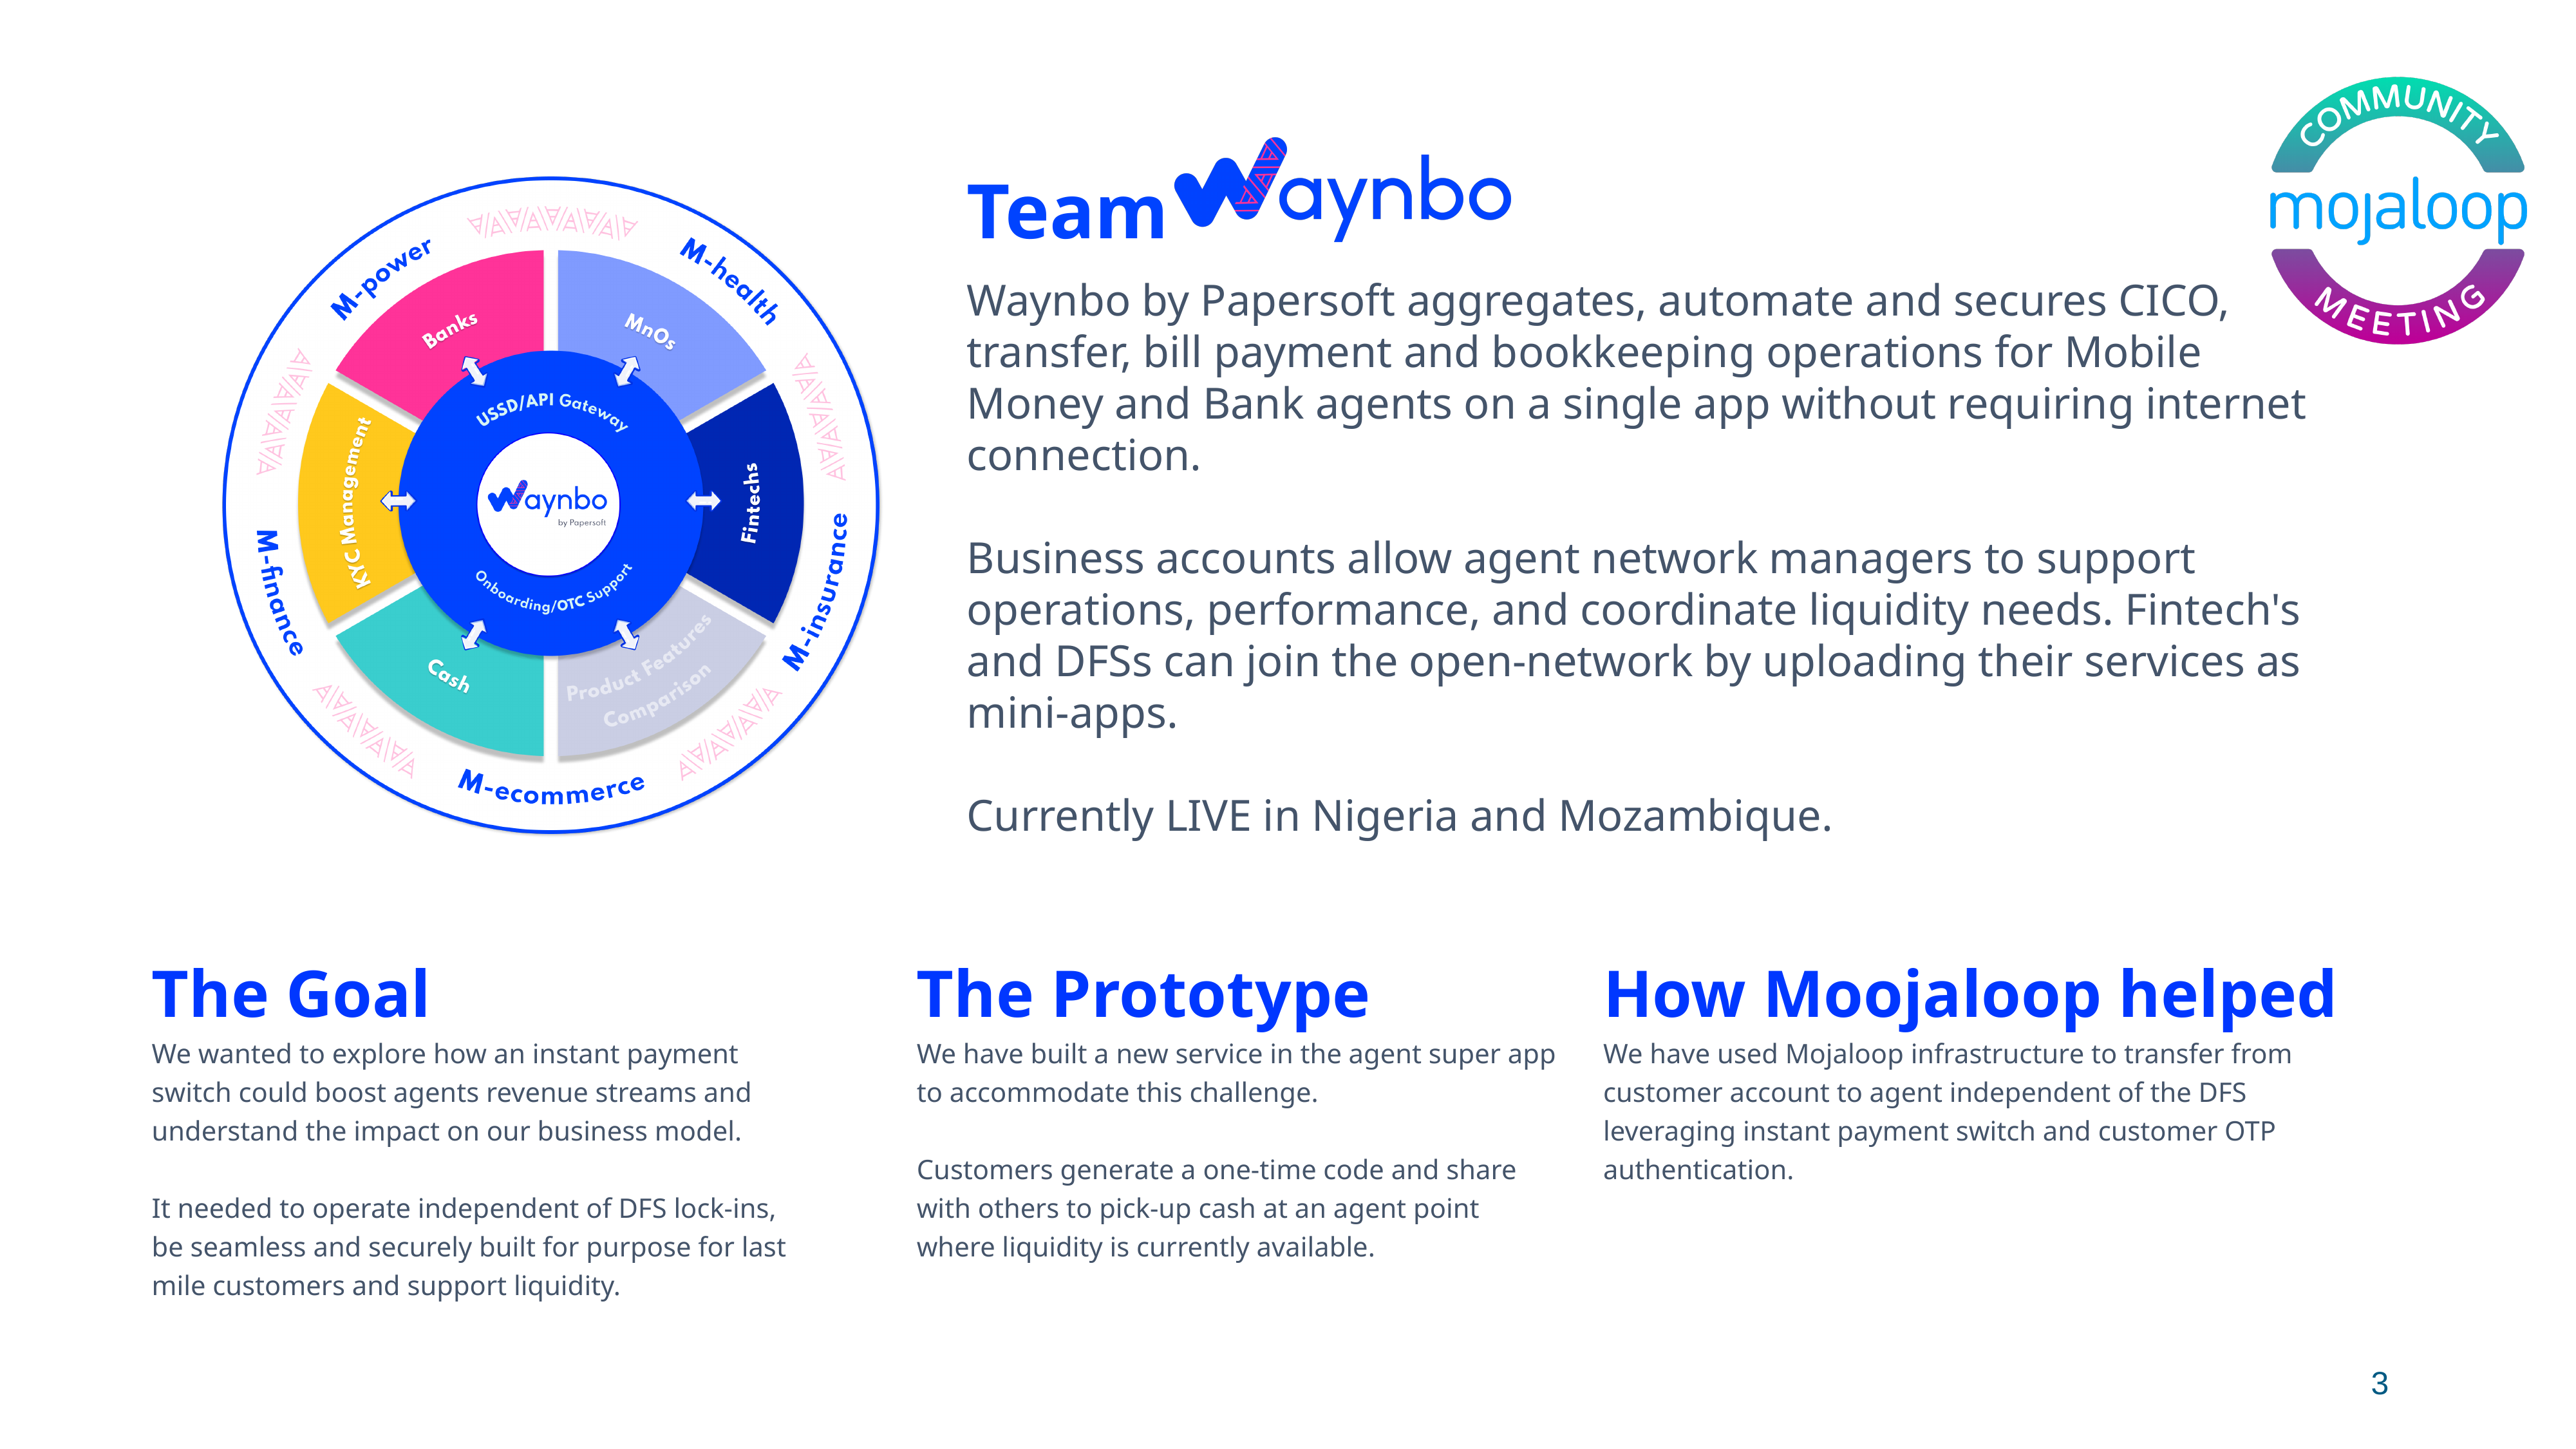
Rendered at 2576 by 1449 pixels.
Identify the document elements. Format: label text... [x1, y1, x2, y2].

text_box The Goal We wanted to explore how an instant payment switch could boost agents revenue streams and understand the impact on our business model. It needed to operate independent of DFS lock-ins, be seamless and securely built for purpose for last mile customers and support liquidity. [142, 933, 805, 1305]
text_box The Prototype We have built a new service in the agent super app to accommodate this challenge. Customers generate a one-time code and share with others to pick-up cash at an agent point where liquidity is currently available. [907, 933, 1570, 1267]
slide_number 3 [1819, 1343, 2399, 1421]
picture [1152, 128, 1531, 248]
text_box Team Waynbo by Papersoft aggregates, automate and secures CICO, transfer, bill payment and bookkeeping operations for Mobile Money and Bank agents on a single app without requiring internet connection. Business accounts allow agent network managers to support operations, performance, and coordinate liquidity needs. Fintech's and DFSs can join the open-network by uploading their services as mini-apps. Currently LIVE in Nigeria and Mozambique. [957, 140, 2355, 844]
text_box How Moojaloop helped We have used Mojaloop infrastructure to transfer from customer account to agent independent of the DFS leveraging instant payment switch and customer OTP authentication. [1594, 933, 2355, 1189]
picture [2270, 77, 2528, 345]
picture [220, 142, 884, 838]
